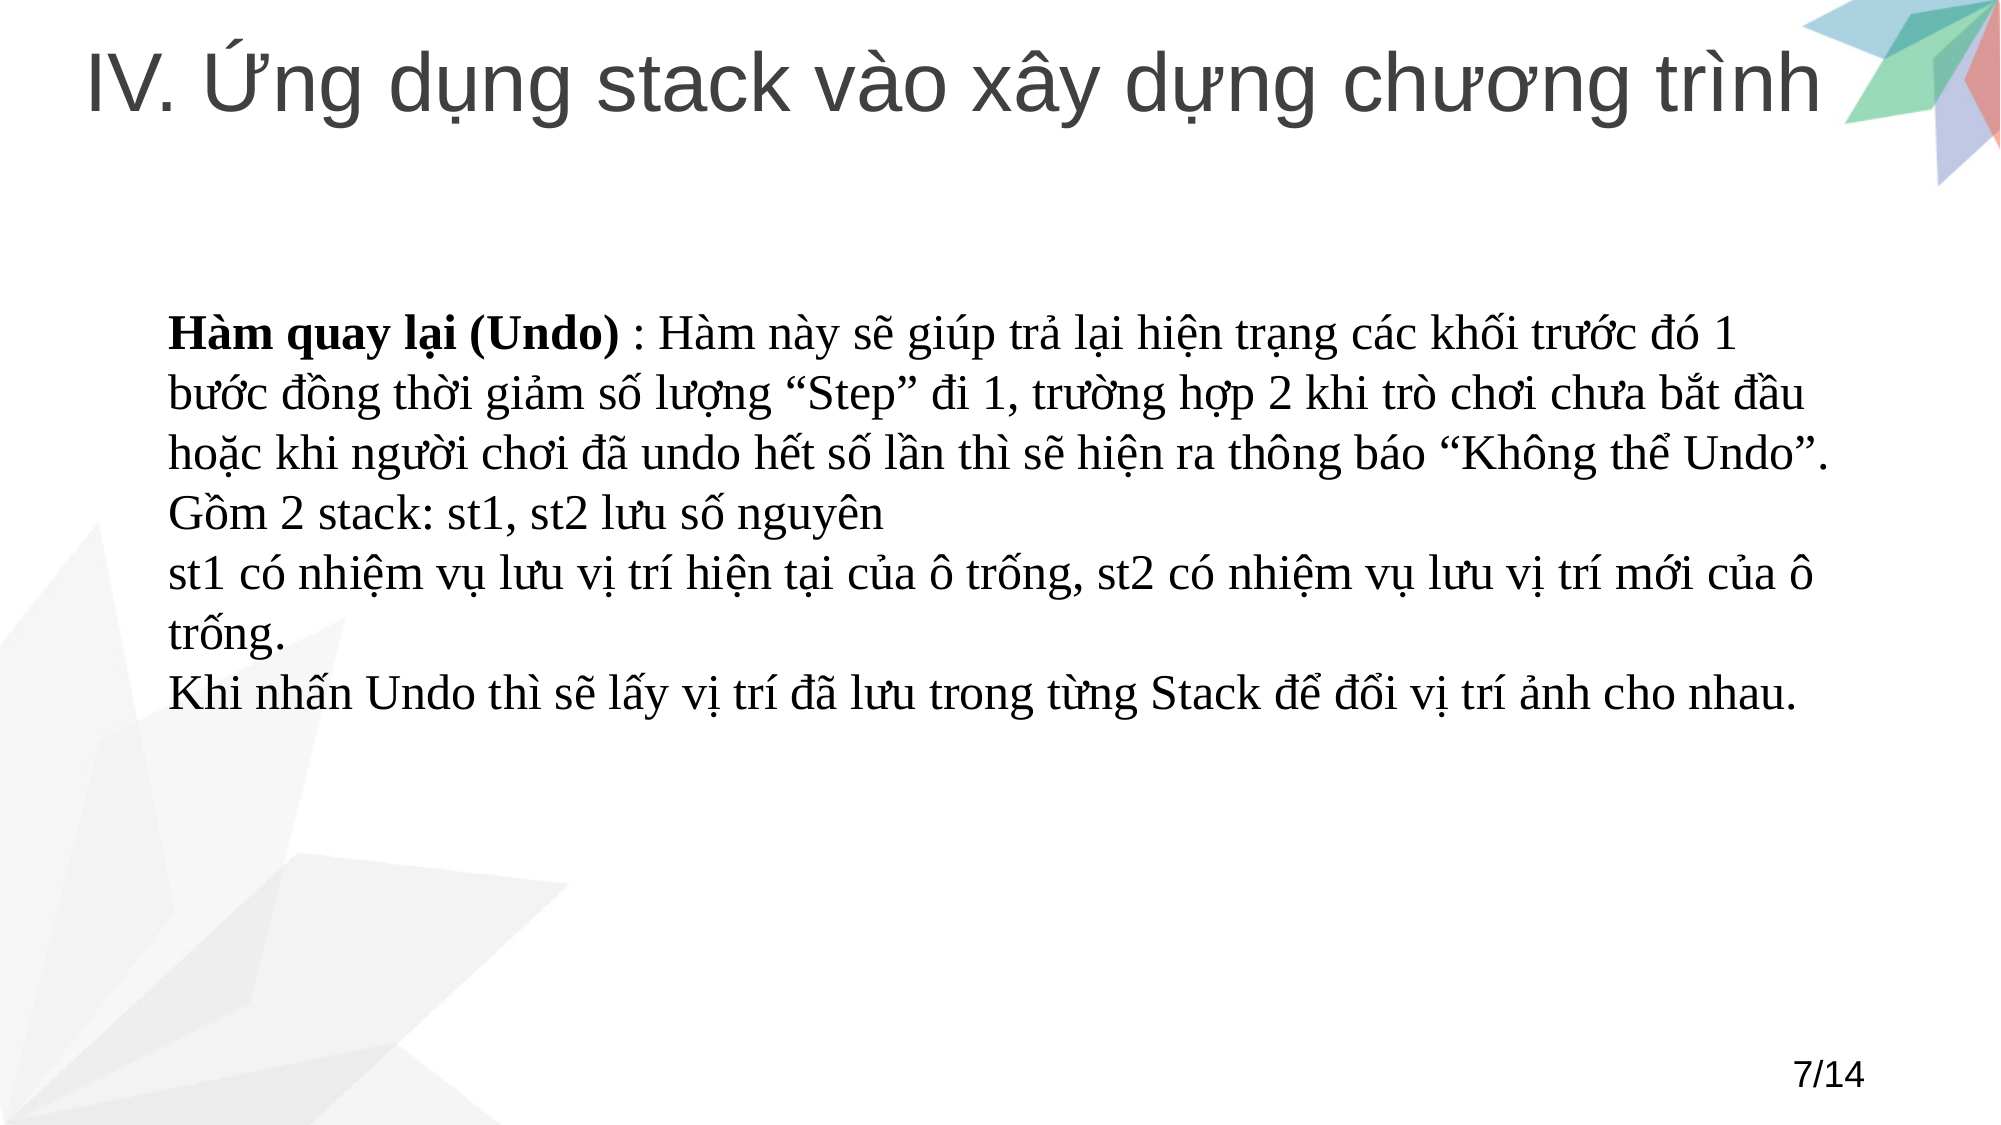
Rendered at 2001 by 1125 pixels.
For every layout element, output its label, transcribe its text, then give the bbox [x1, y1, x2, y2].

text_box Hàm quay lại (Undo) : Hàm này sẽ giúp trả lại hiện trạng các khối trước đó 1 bước đồng thời giảm số lượng “Step” đi 1, trường hợp 2 khi trò chơi chưa bắt đầu hoặc khi người chơi đã undo hết số lần thì sẽ hiện ra thông báo “Không thể Undo”. Gồm 2 stack: st1, st2 lưu số nguyên st1 có nhiệm vụ lưu vị trí hiện tại của ô trống, st2 có nhiệm vụ lưu vị trí mới của ô trống. Khi nhấn Undo thì sẽ lấy vị trí đã lưu trong từng Stack để đổi vị trí ảnh cho nhau. [153, 292, 1846, 788]
picture [0, 0, 2001, 1125]
text_box 7/14 [1777, 1042, 1881, 1103]
list IV. Ứng dụng stack vào xây dựng chương trình [45, 15, 1887, 141]
